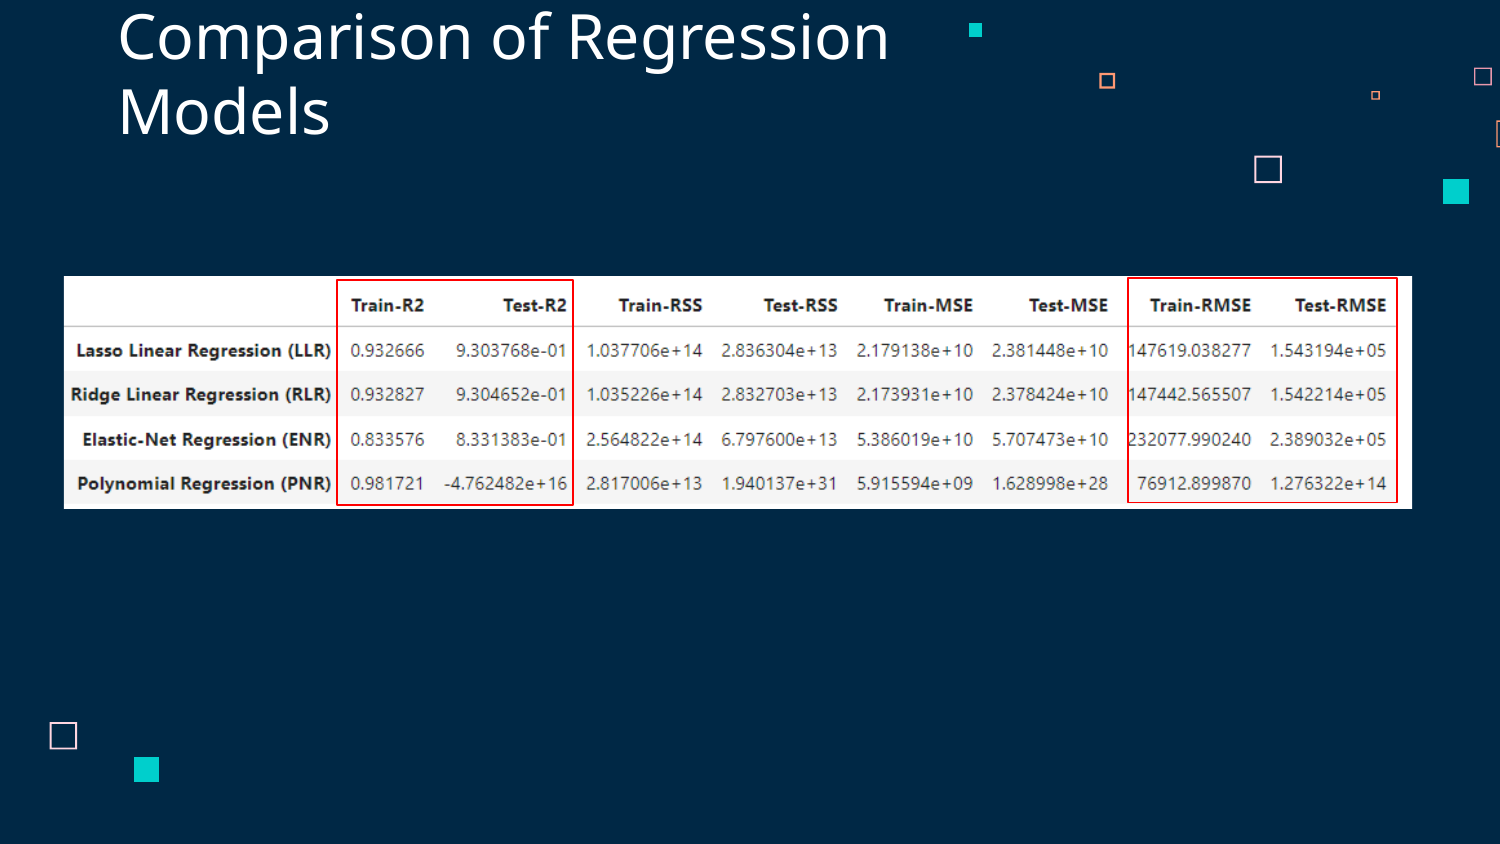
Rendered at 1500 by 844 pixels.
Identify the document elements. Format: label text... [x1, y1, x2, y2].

picture [63, 275, 1413, 509]
title Comparison of Regression Models [101, 67, 1068, 163]
